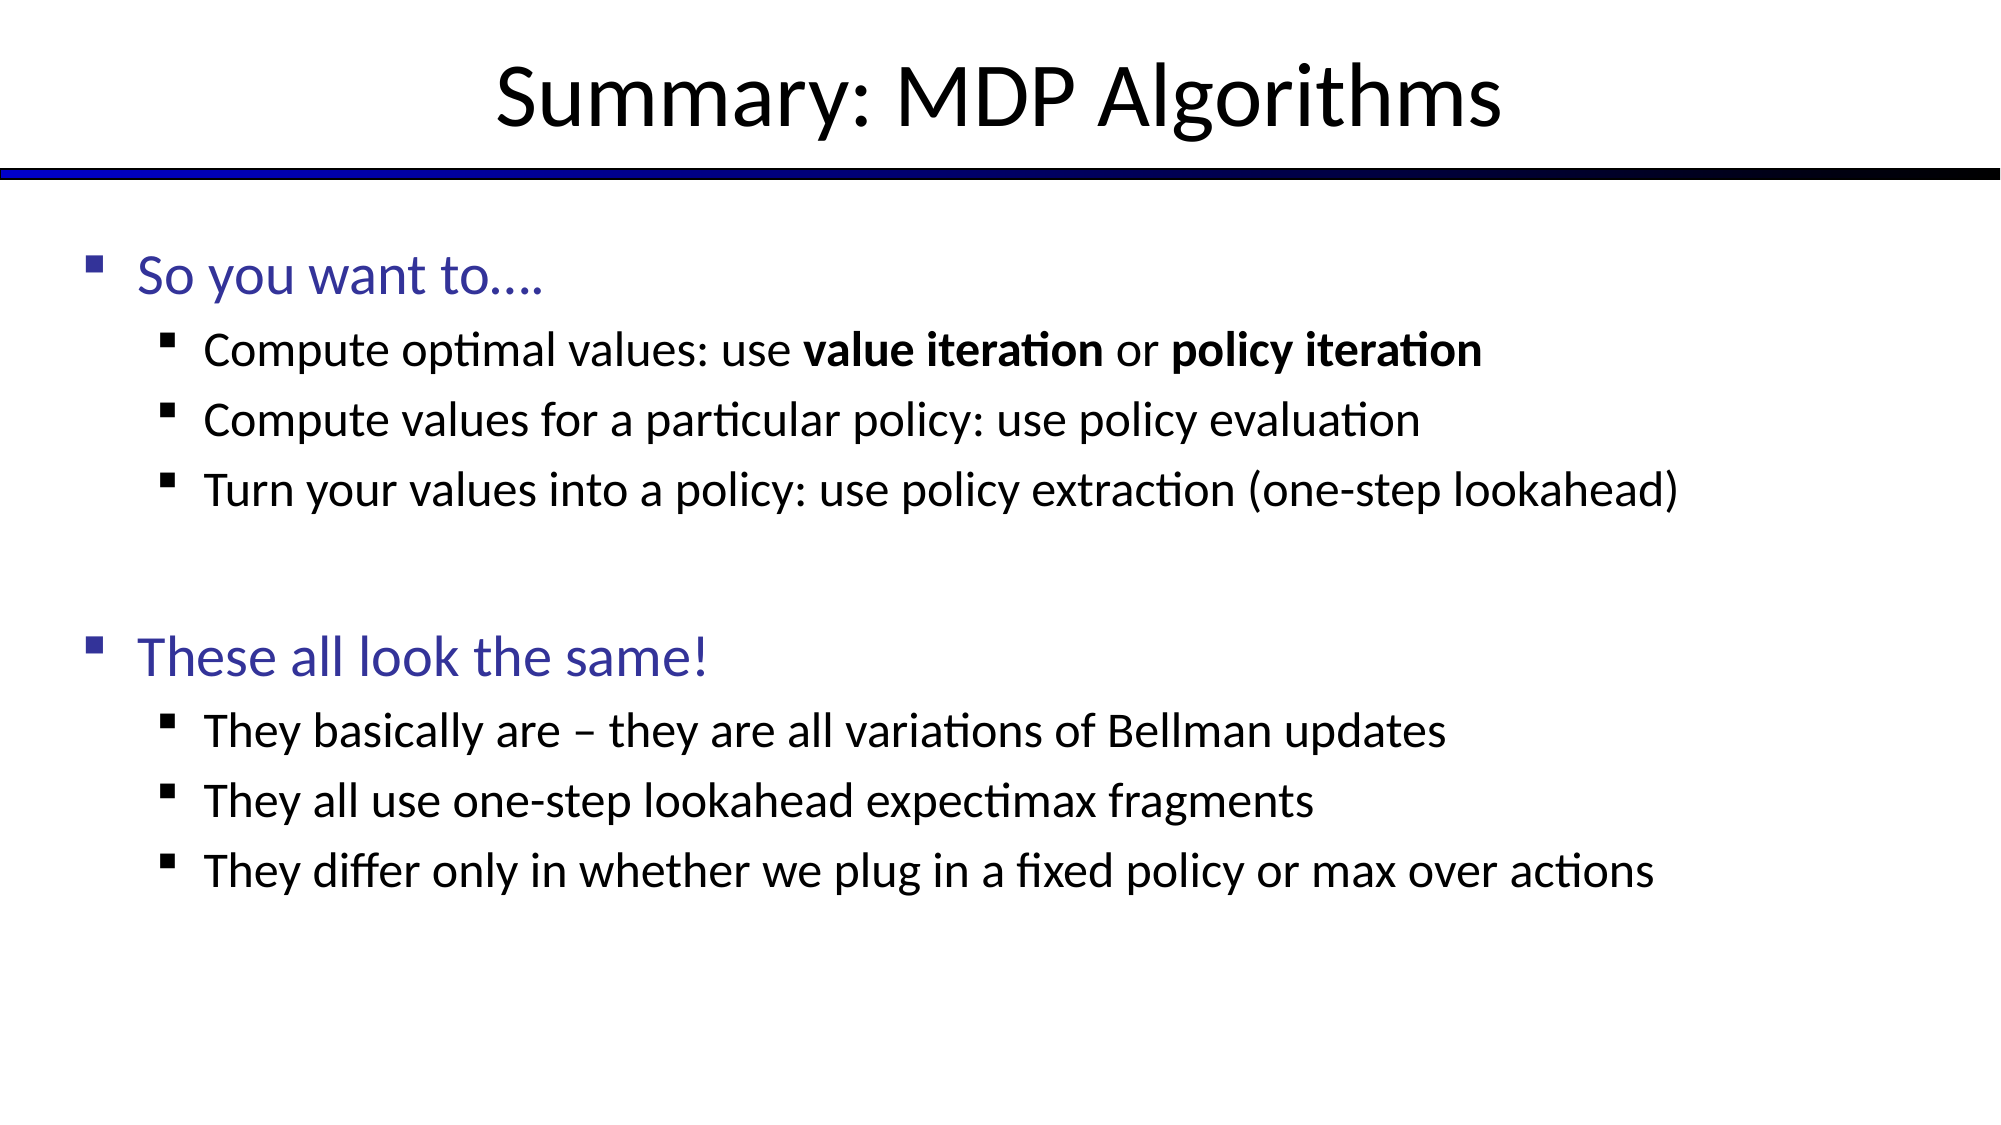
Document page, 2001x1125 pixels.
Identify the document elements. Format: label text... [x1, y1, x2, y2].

title Summary: MDP Algorithms [0, 0, 2000, 184]
list So you want to…. Compute optimal values: use value iteration or policy iteration Compute values for a particular policy: use policy evaluation Turn your values into a policy: use policy extraction (one-step lookahead) These all look the same! They basically are – they are all variations of Bellman updates They all use one-step lookahead expectimax fragments They differ only in whether we plug in a fixed policy or max over actions [66, 228, 1934, 1006]
